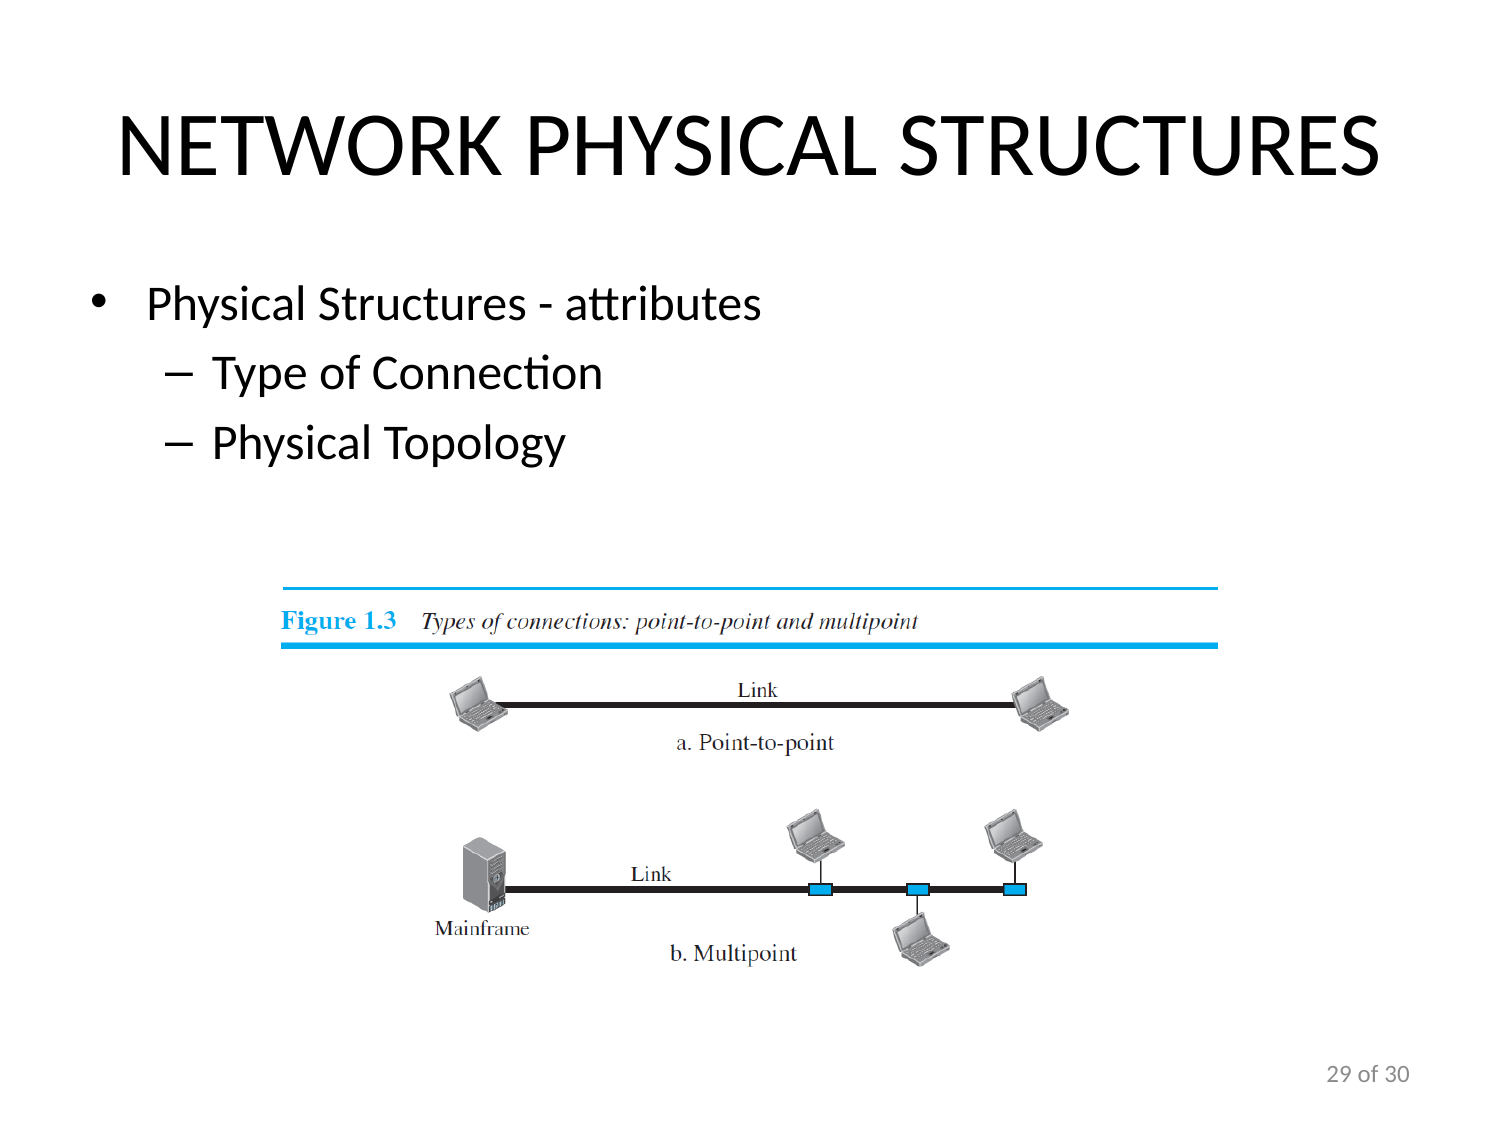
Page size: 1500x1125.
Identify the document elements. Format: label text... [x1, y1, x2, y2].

slide_number 29 of 30 [1074, 1042, 1425, 1103]
list Physical Structures - attributes Type of Connection Physical Topology [75, 262, 1425, 1005]
title Network Physical Structures [75, 45, 1425, 233]
picture [280, 562, 1220, 967]
